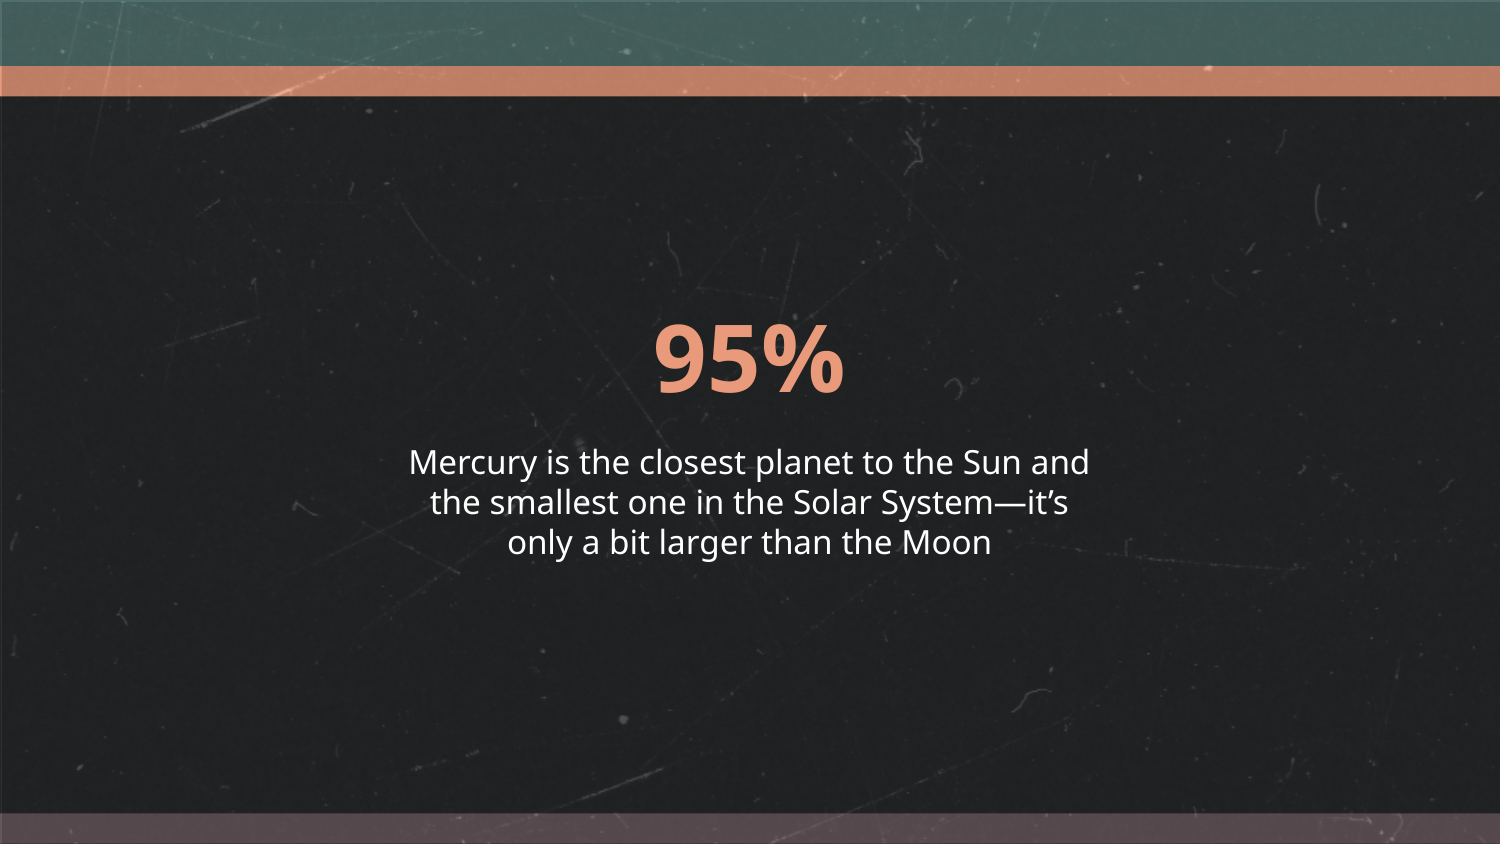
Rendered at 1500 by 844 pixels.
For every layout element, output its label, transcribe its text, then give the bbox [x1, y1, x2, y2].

title 95% [393, 269, 1107, 427]
subtitle Mercury is the closest planet to the Sun and the smallest one in the Solar System—it’s only a bit larger than the Moon [393, 427, 1107, 575]
